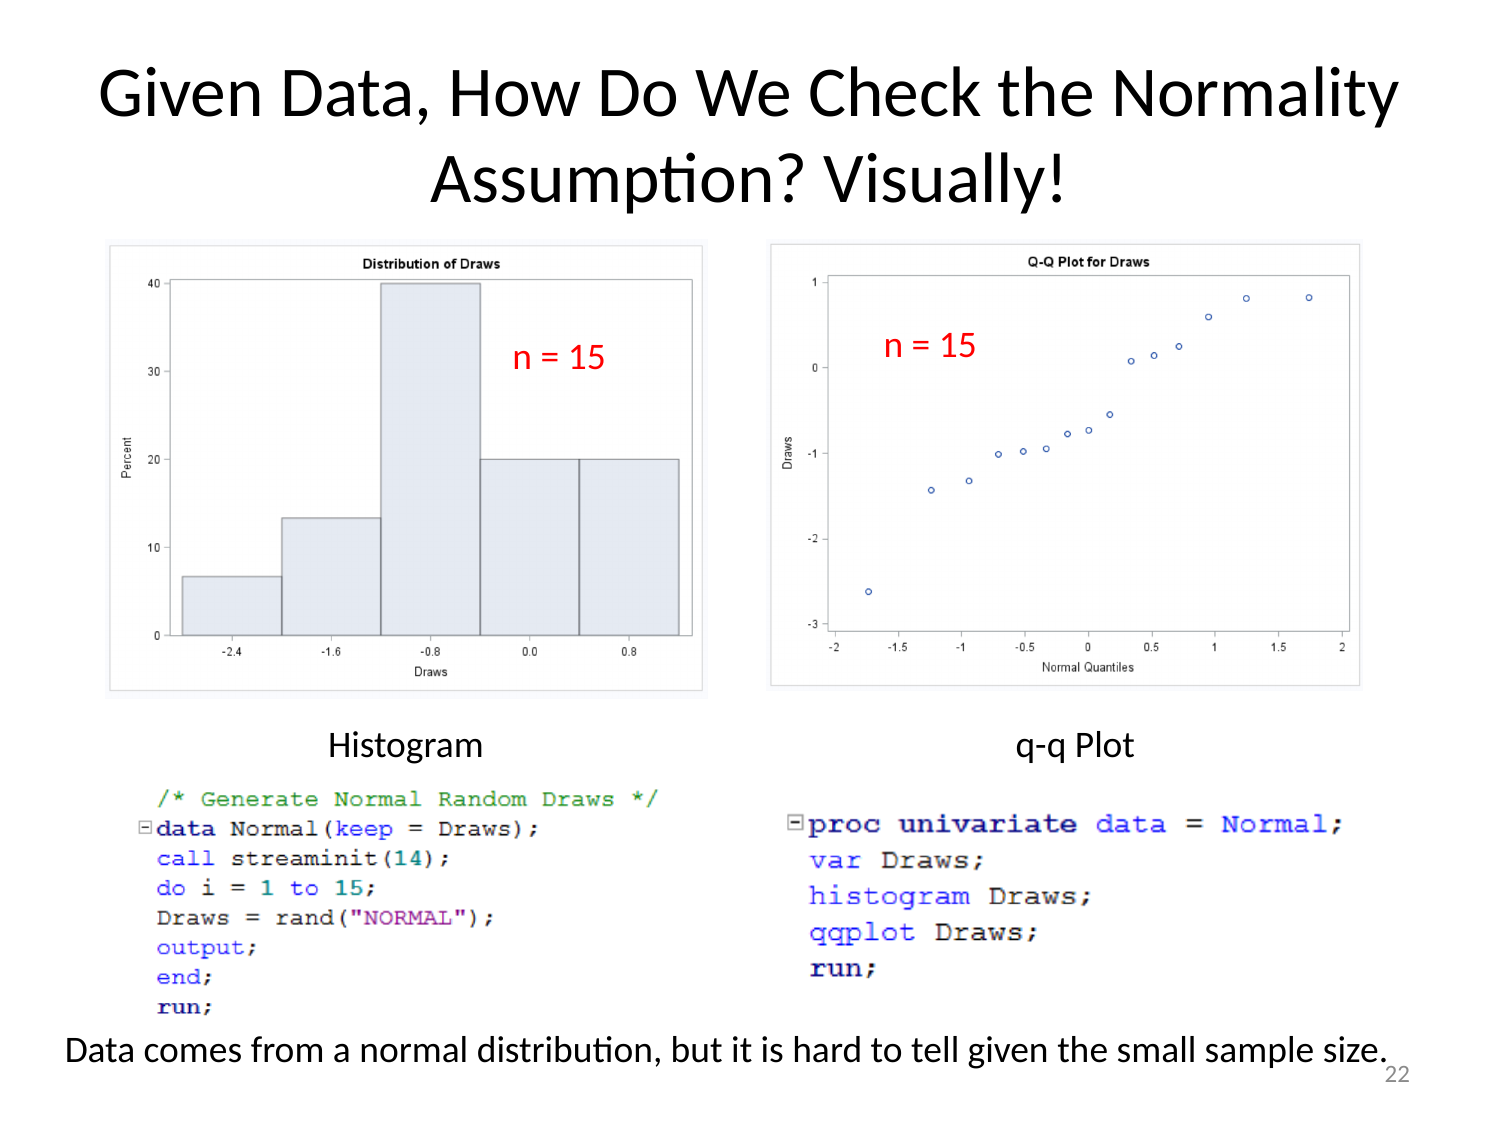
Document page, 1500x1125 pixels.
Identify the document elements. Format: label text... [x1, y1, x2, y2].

picture [105, 238, 708, 699]
picture [124, 778, 666, 1019]
title Given Data, How Do We Check the Normality Assumption? Visually! [75, 37, 1425, 225]
text_box Data comes from a normal distribution, but it is hard to tell given the small sample size. [49, 1017, 1475, 1078]
text_box q-q Plot [931, 712, 1220, 773]
slide_number 22 [1074, 1078, 1425, 1103]
picture [778, 799, 1351, 997]
picture [766, 238, 1363, 691]
text_box Histogram [262, 712, 550, 773]
